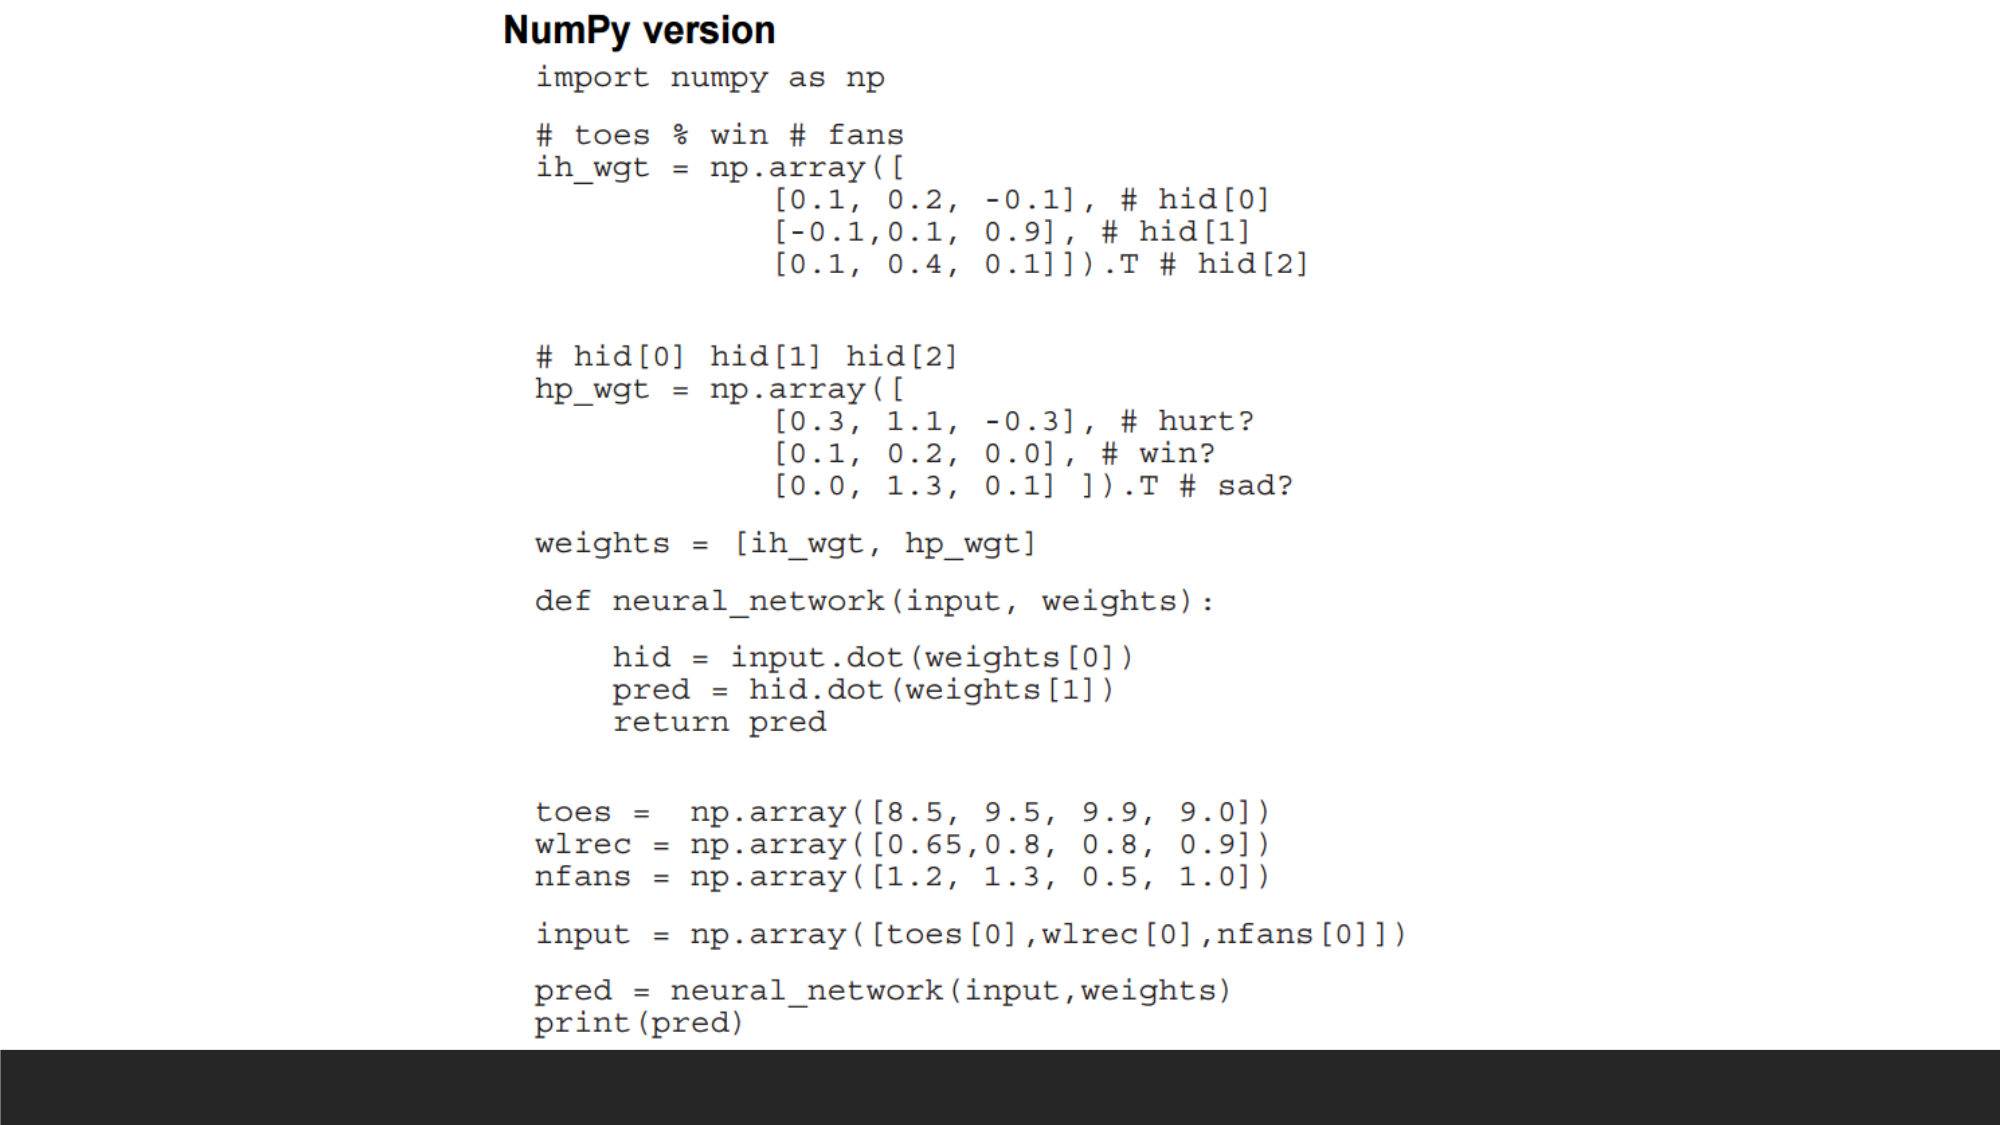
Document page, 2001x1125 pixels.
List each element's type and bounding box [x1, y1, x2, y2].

picture [496, 0, 1416, 1044]
